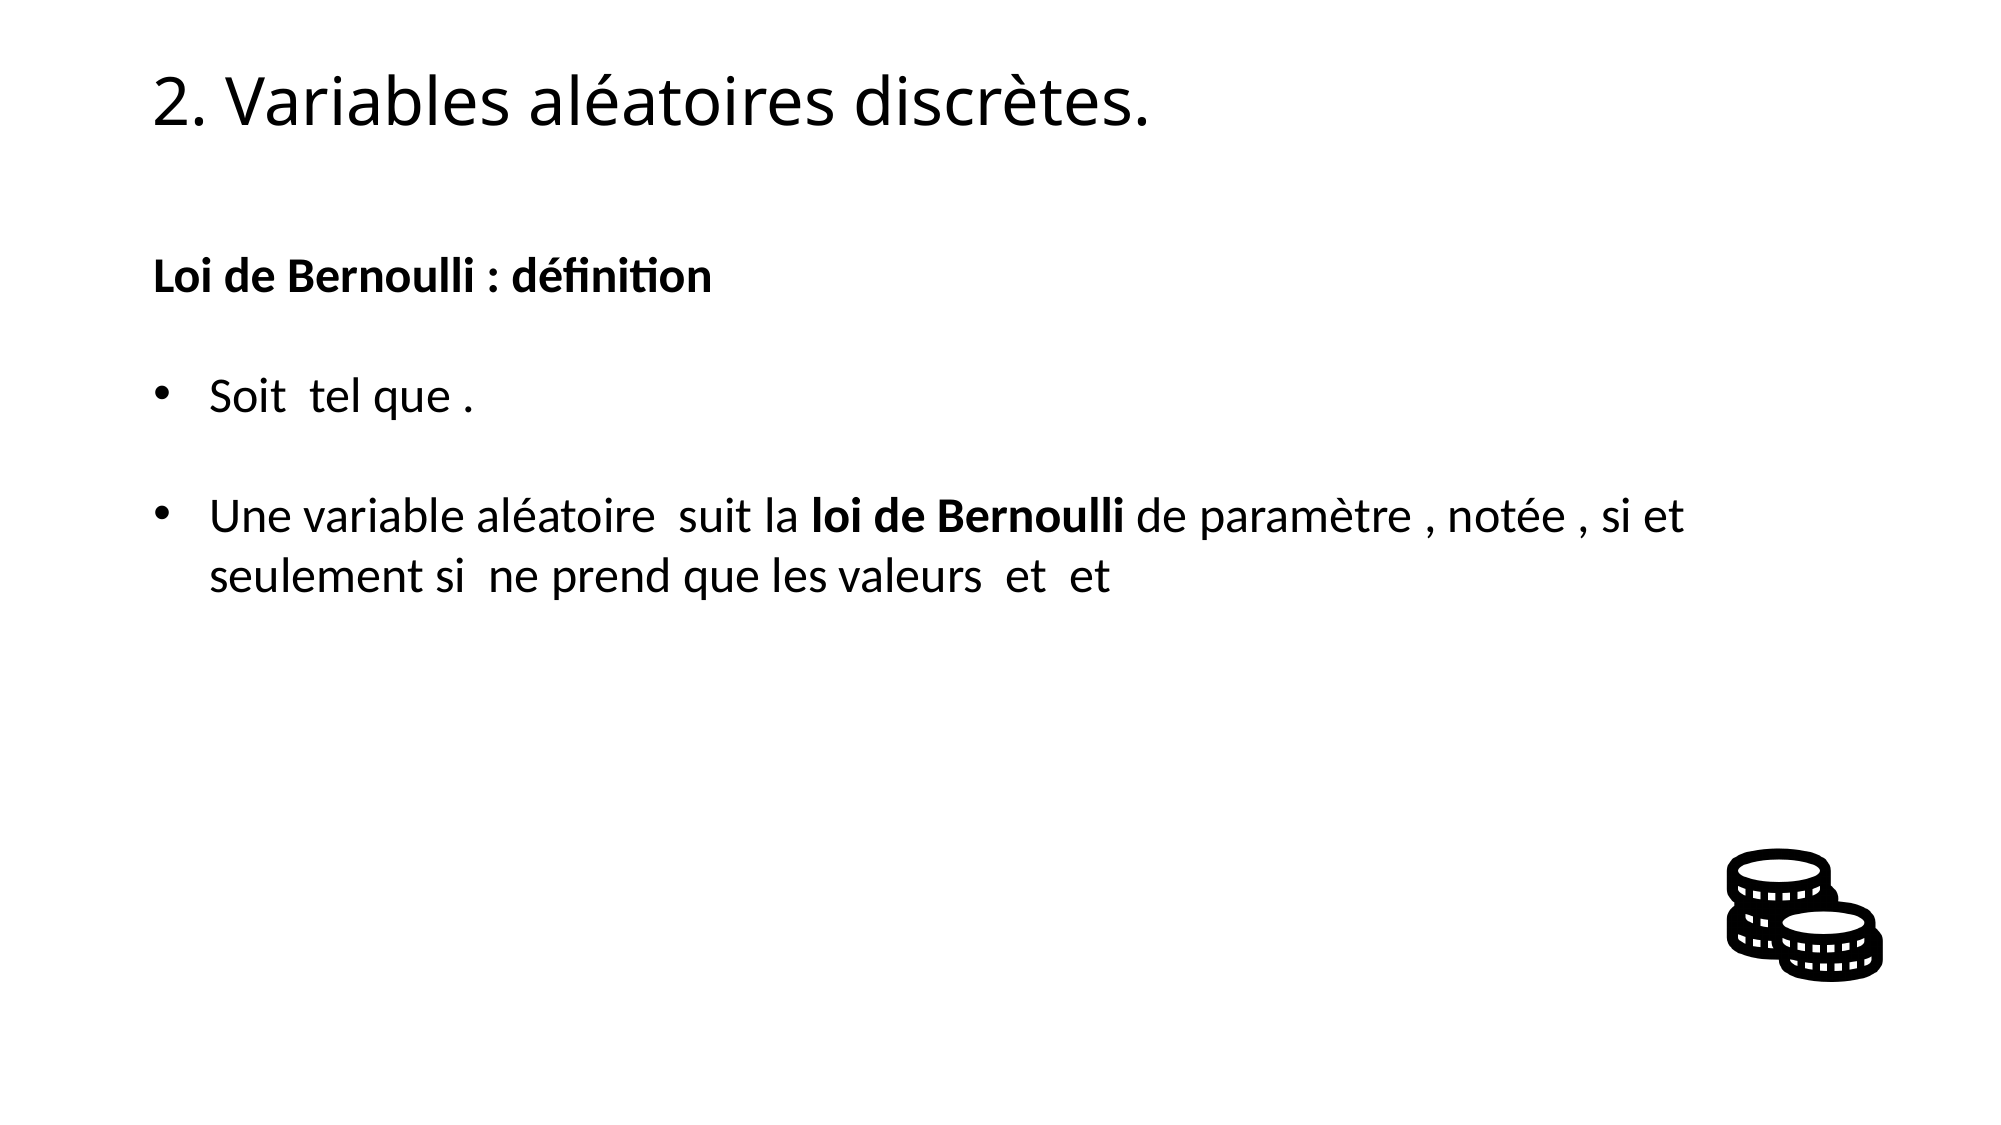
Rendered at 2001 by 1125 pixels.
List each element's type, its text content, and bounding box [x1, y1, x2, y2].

picture [1712, 826, 1890, 1004]
text_box 2. Variables aléatoires discrètes. [137, 59, 1863, 155]
